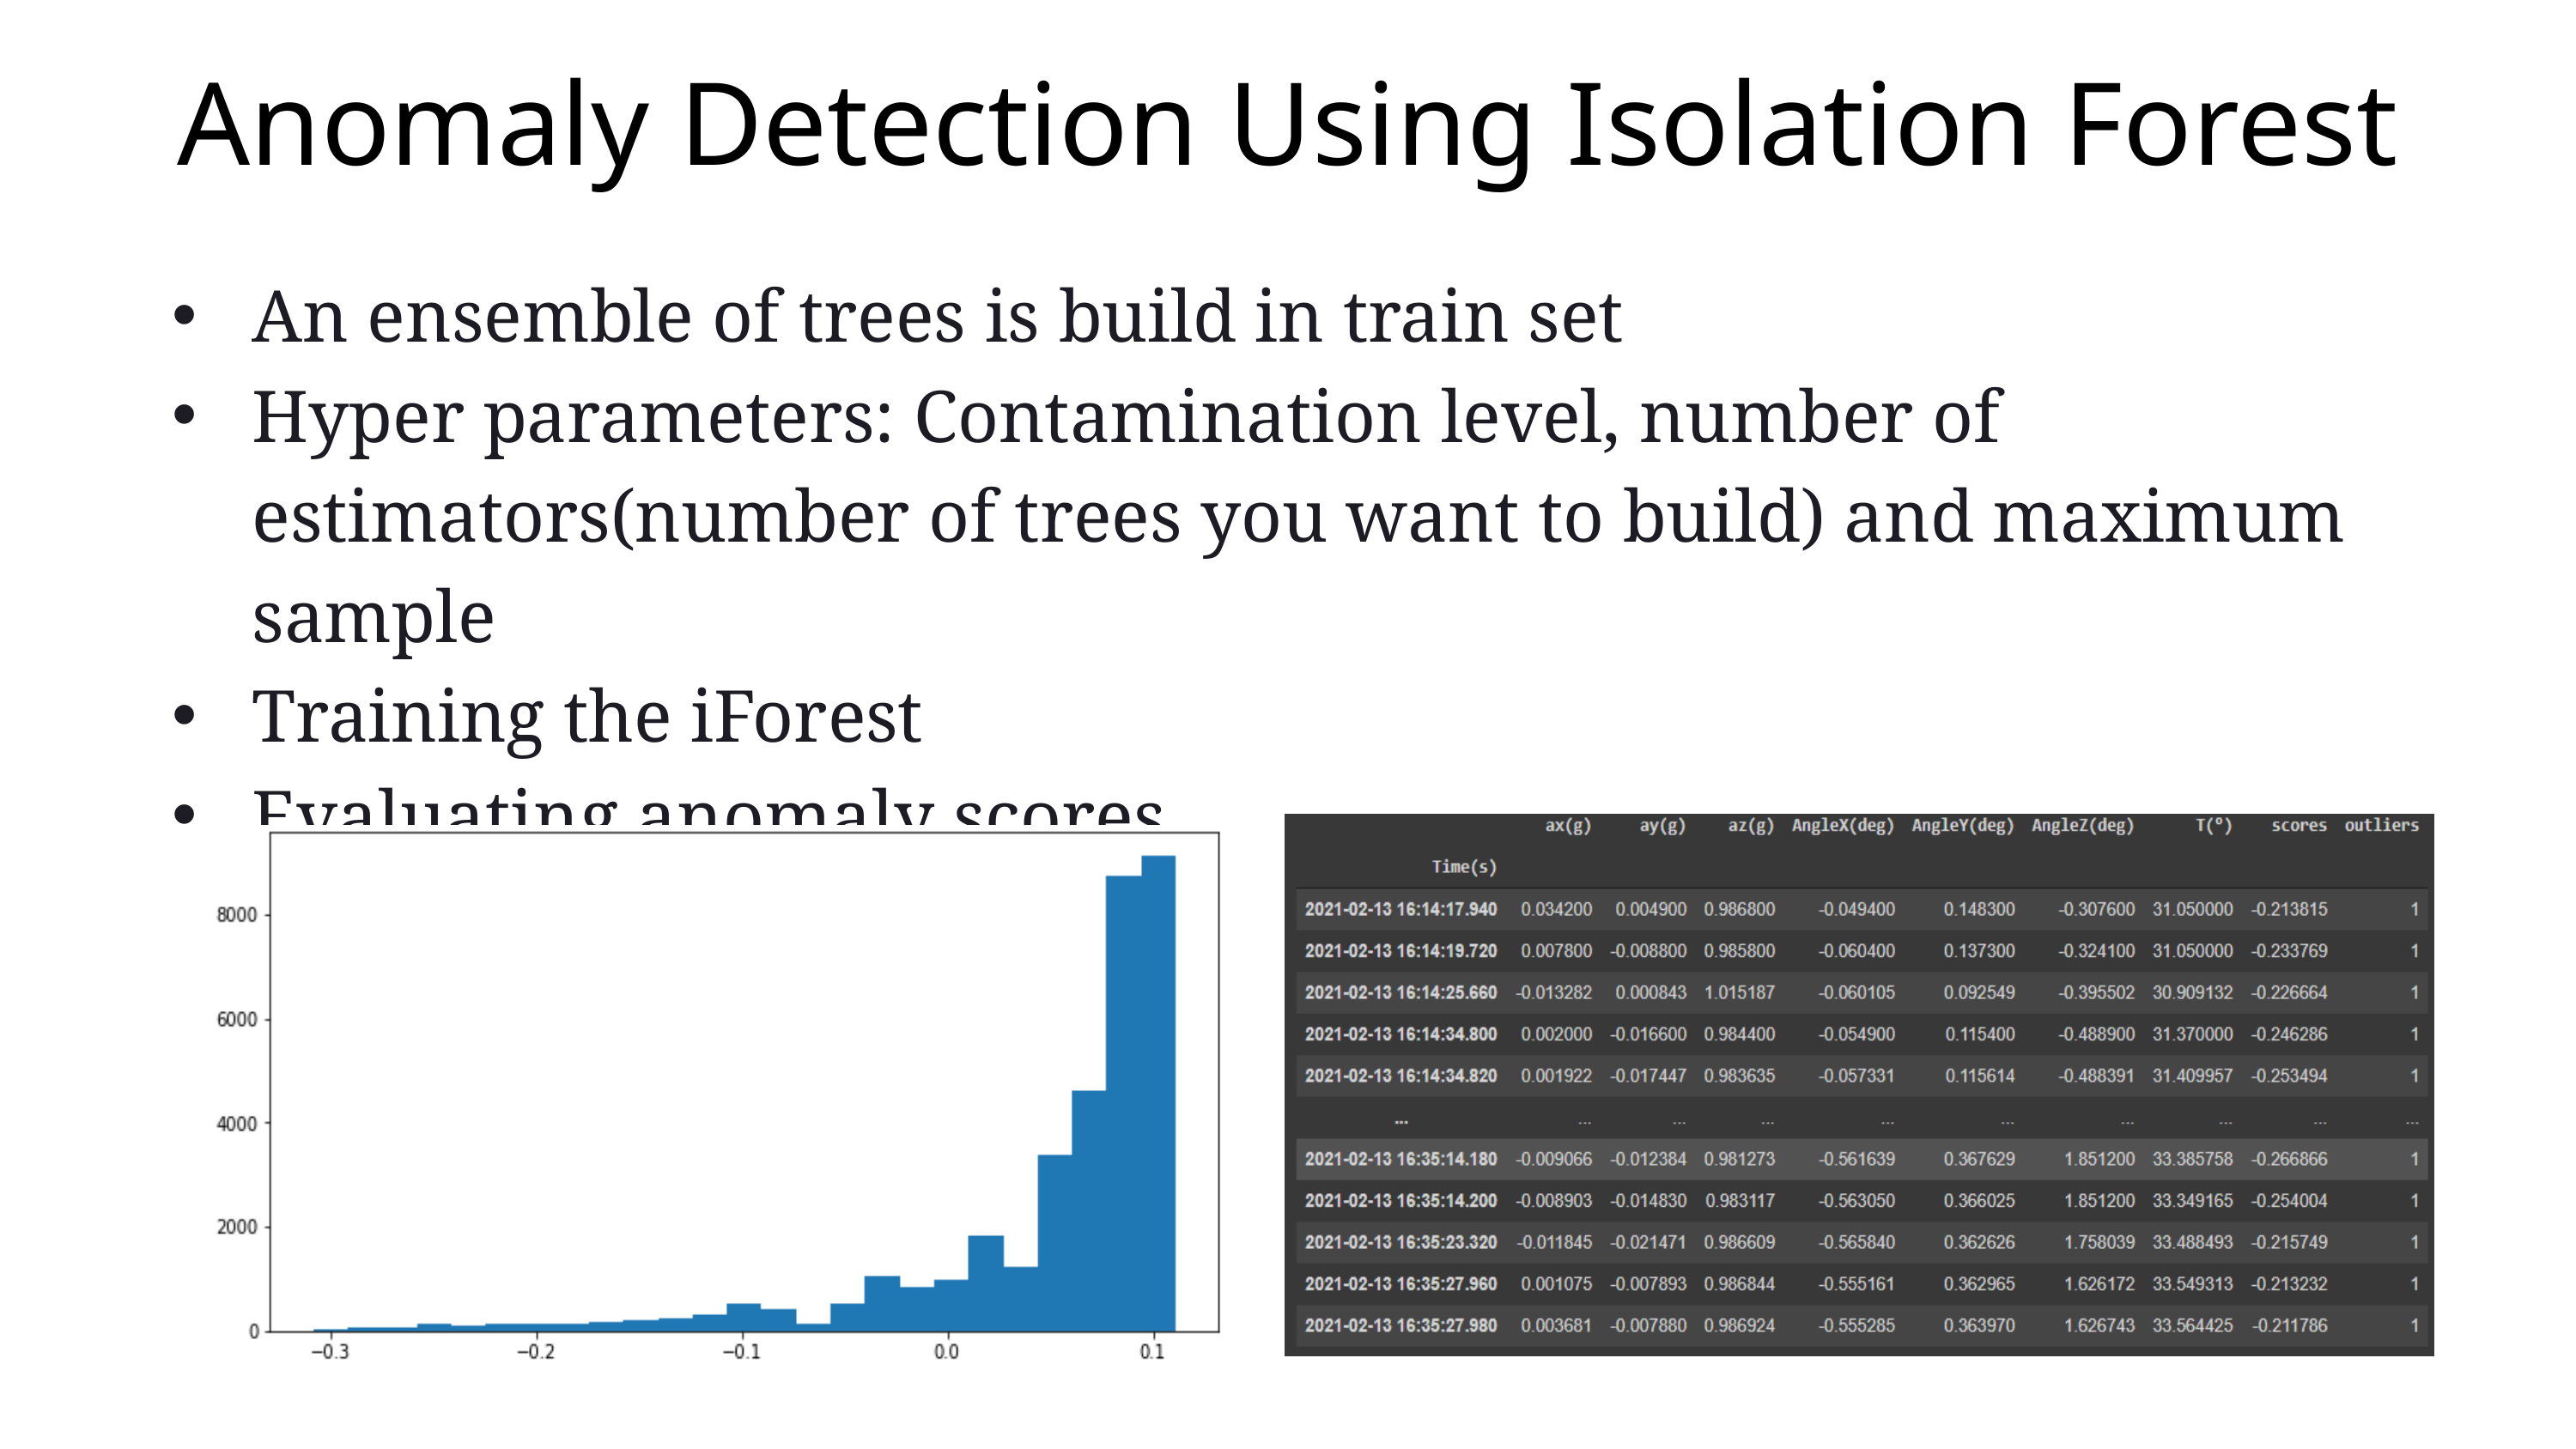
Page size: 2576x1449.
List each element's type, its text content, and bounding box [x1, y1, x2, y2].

text_box An ensemble of trees is build in train set Hyper parameters: Contamination level, number of estimators(number of trees you want to build) and maximum sample Training the iForest Evaluating anomaly scores [172, 220, 2497, 957]
picture [1285, 814, 2435, 1357]
text_box Anomaly Detection Using Isolation Forest [0, 27, 2576, 188]
picture [207, 824, 1227, 1368]
